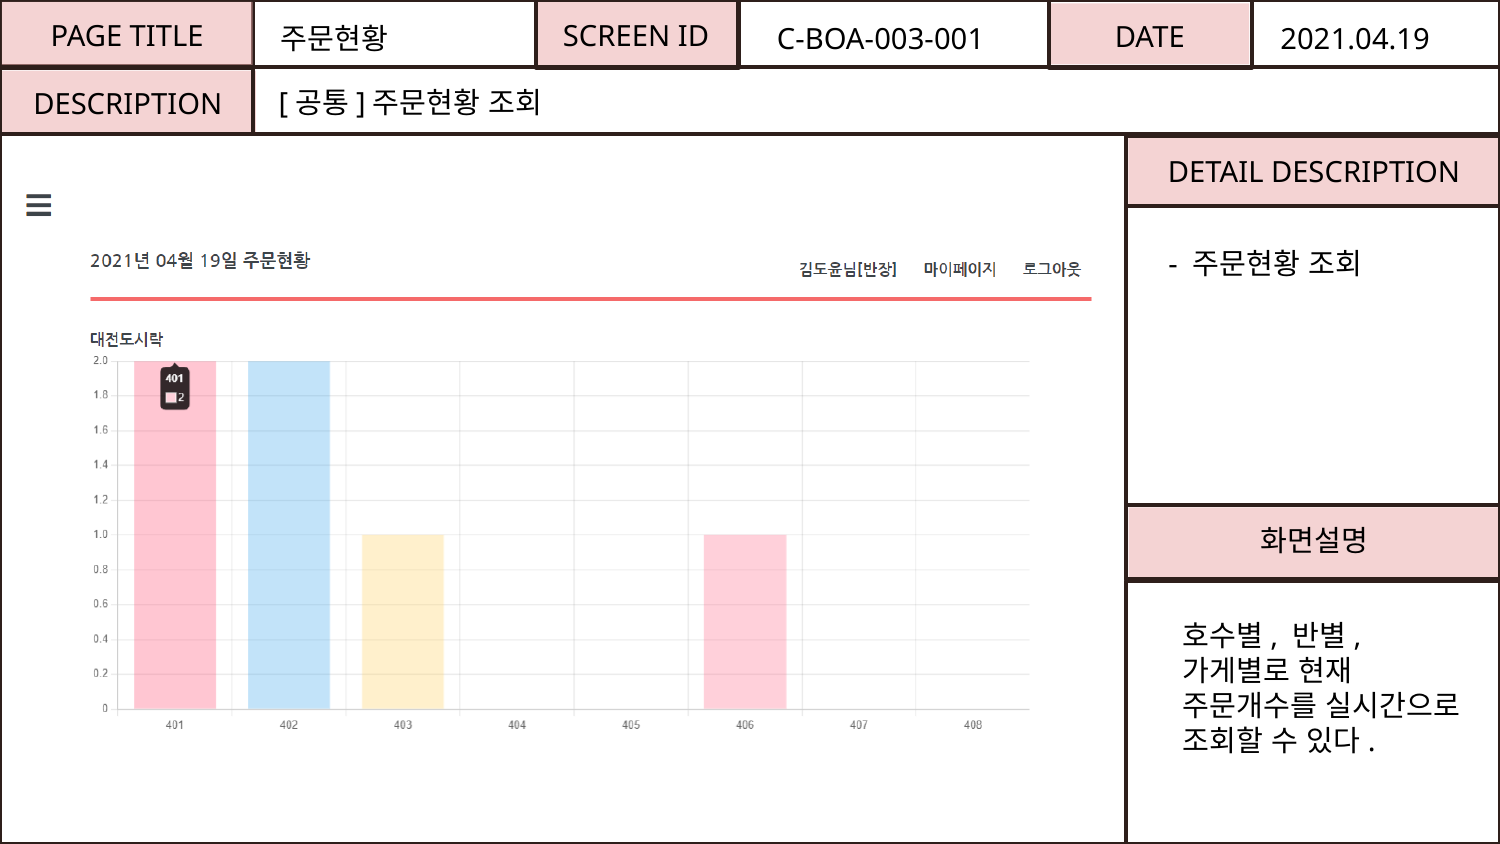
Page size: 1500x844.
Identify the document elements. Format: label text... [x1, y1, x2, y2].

text_box [1254, 0, 1500, 65]
text_box [1124, 204, 1500, 507]
text_box [0, 136, 1124, 844]
text_box [1047, 0, 1254, 70]
text_box [1124, 134, 1500, 204]
picture [14, 180, 1119, 761]
text_box [534, 0, 741, 70]
text_box [0, 0, 255, 70]
text_box [0, 65, 1500, 136]
text_box [255, 0, 534, 65]
text_box PAGE TITLE [1, 1, 253, 65]
text_box [741, 0, 1047, 65]
text_box [1124, 579, 1500, 844]
text_box [1124, 506, 1500, 579]
